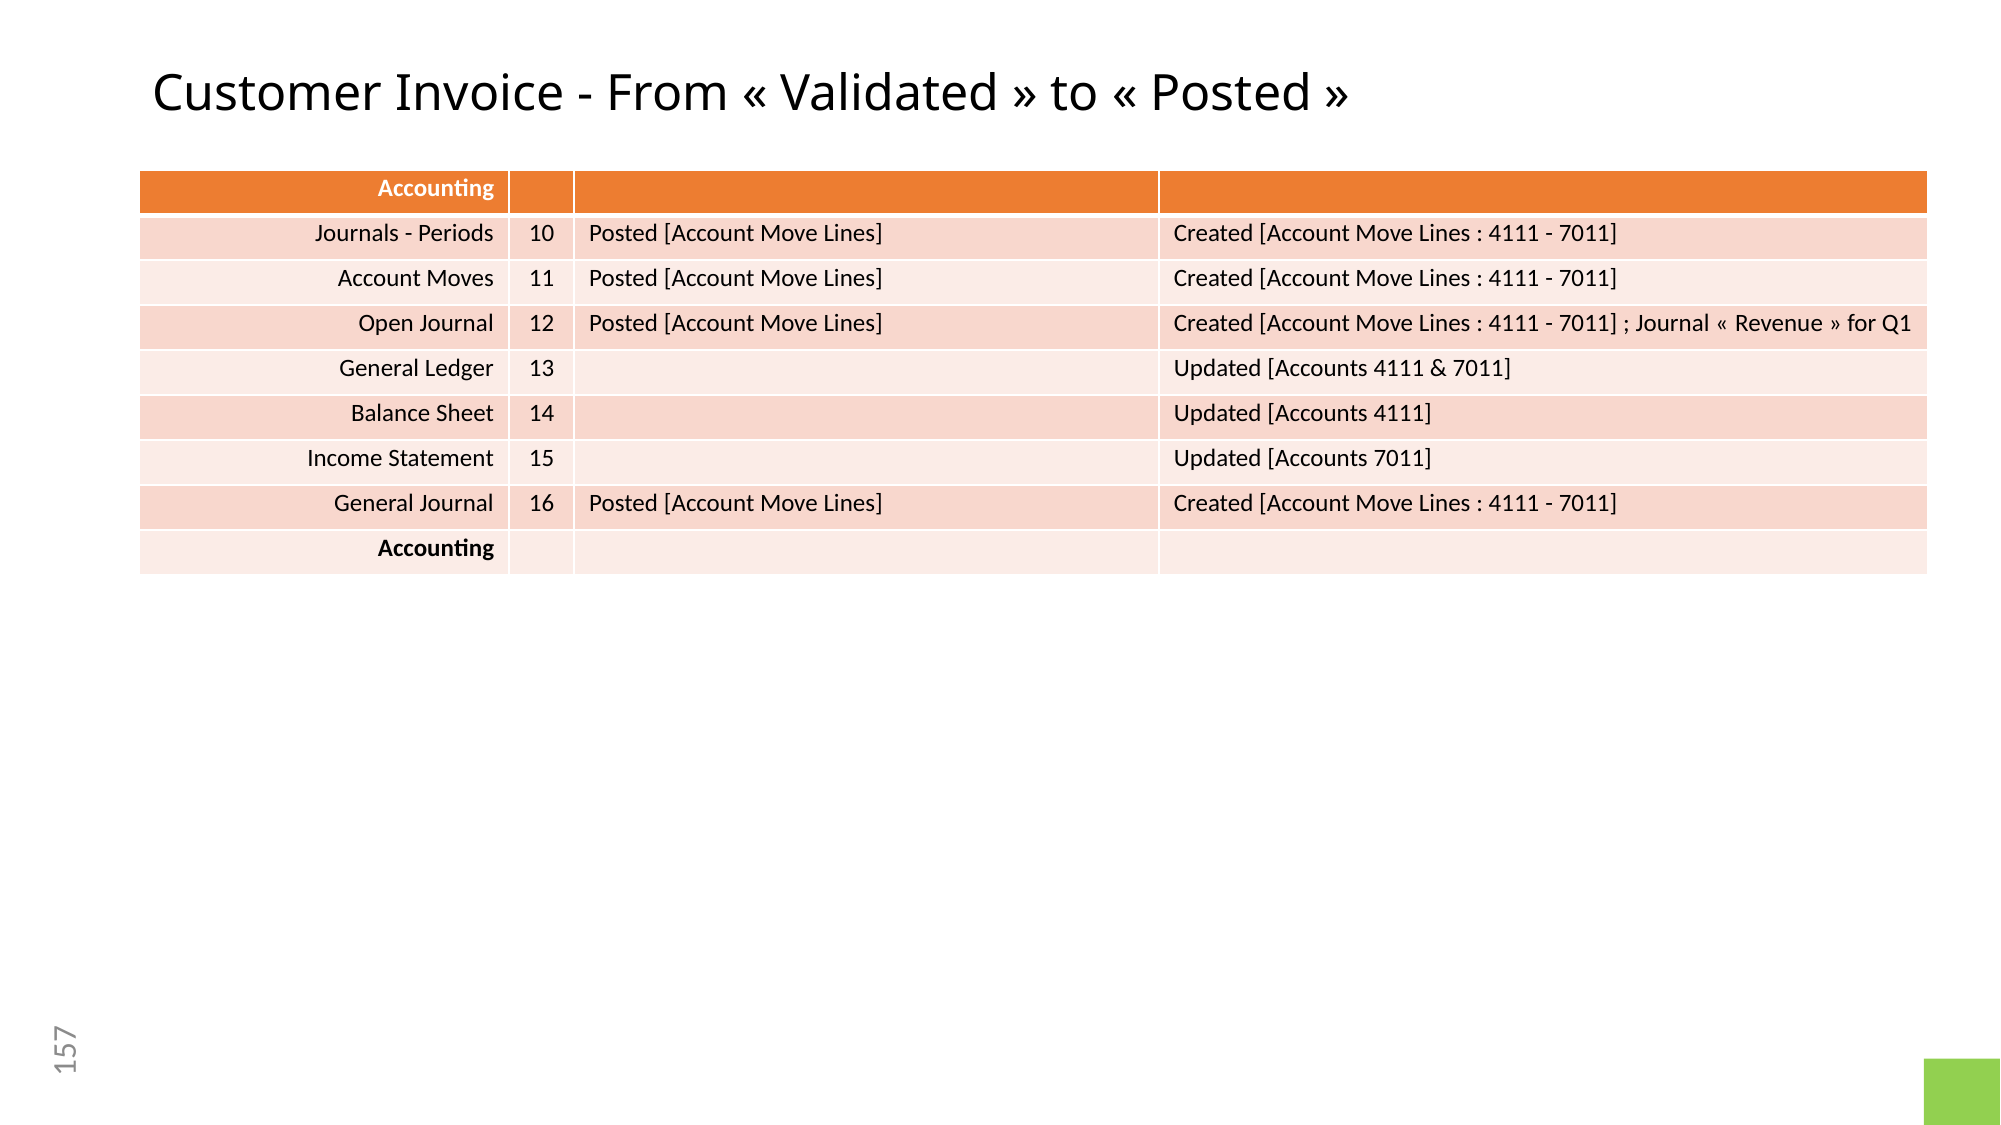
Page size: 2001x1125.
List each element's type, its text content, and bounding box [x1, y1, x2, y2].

table_cell Posted [Account Move Lines] [575, 261, 1158, 304]
table_cell 13 [510, 351, 573, 394]
table_cell 10 [510, 218, 573, 259]
text_box [1923, 1058, 2000, 1125]
table_cell Open Journal [140, 306, 508, 349]
table_cell Journals - Periods [140, 218, 508, 259]
table_cell [575, 396, 1158, 439]
table_header [510, 171, 573, 213]
table_cell Created [Account Move Lines : 4111 - 7011] ; Journal « Revenue » for Q1 [1160, 306, 1927, 349]
table_cell [1160, 531, 1927, 574]
table_header [1160, 171, 1927, 213]
table_header [575, 171, 1158, 213]
title Customer Invoice - From « Validated » to « Posted » [137, 59, 1863, 136]
table_cell Posted [Account Move Lines] [575, 306, 1158, 349]
table_header Accounting [140, 171, 508, 213]
table_cell Created [Account Move Lines : 4111 - 7011] [1160, 218, 1927, 259]
table_cell [575, 531, 1158, 574]
table_cell 15 [510, 441, 573, 484]
table_cell Updated [Accounts 7011] [1160, 441, 1927, 484]
table_cell Updated [Accounts 4111 & 7011] [1160, 351, 1927, 394]
table_cell General Ledger [140, 351, 508, 394]
table_cell Posted [Account Move Lines] [575, 486, 1158, 529]
slide_number 157 [32, 995, 93, 1108]
table_cell Balance Sheet [140, 396, 508, 439]
table_cell Account Moves [140, 261, 508, 304]
table_cell Created [Account Move Lines : 4111 - 7011] [1160, 261, 1927, 304]
table_cell 16 [510, 486, 573, 529]
table_cell [575, 441, 1158, 484]
table_cell Posted [Account Move Lines] [575, 218, 1158, 259]
table_cell General Journal [140, 486, 508, 529]
table_cell 11 [510, 261, 573, 304]
table_cell [575, 351, 1158, 394]
table_cell 12 [510, 306, 573, 349]
table_cell Updated [Accounts 4111] [1160, 396, 1927, 439]
table_cell Income Statement [140, 441, 508, 484]
table_cell [510, 531, 573, 574]
table_cell Accounting [140, 531, 508, 574]
table_cell 14 [510, 396, 573, 439]
table_cell Created [Account Move Lines : 4111 - 7011] [1160, 486, 1927, 529]
